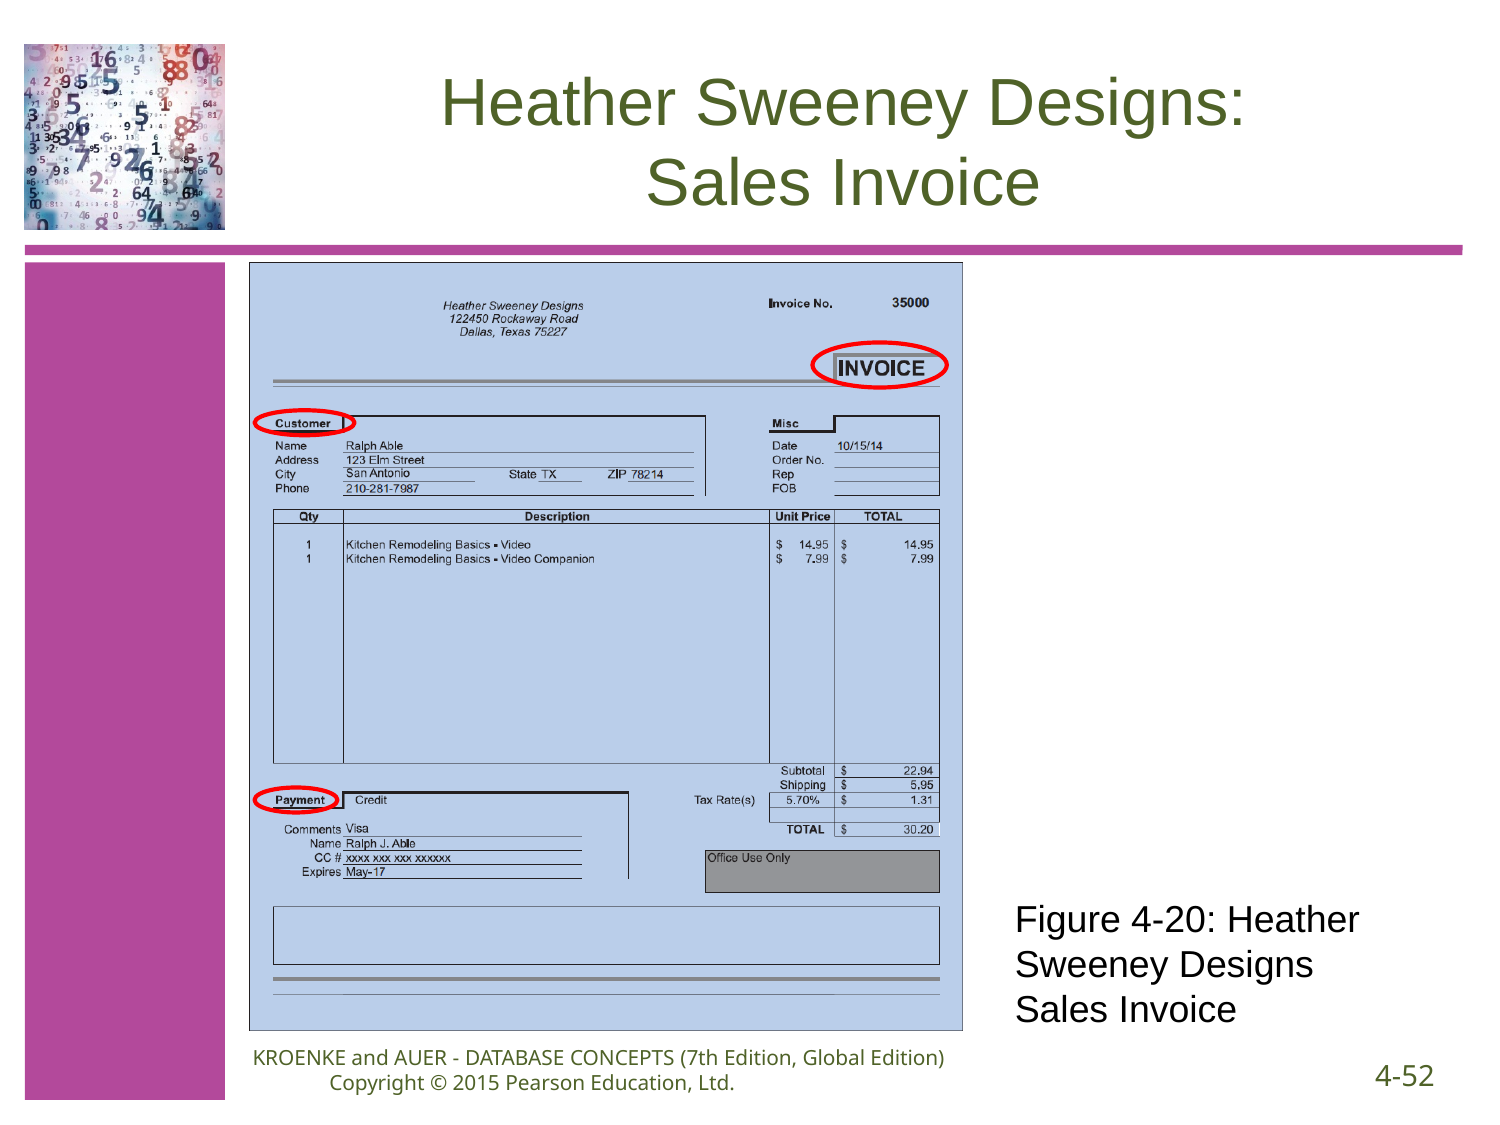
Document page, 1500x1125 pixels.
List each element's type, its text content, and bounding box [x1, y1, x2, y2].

slide_number 4-52 [1287, 1049, 1451, 1103]
footer KROENKE and AUER - DATABASE CONCEPTS (7th Edition, Global Edition) Copyright © 2015 Pearson Education, Ltd. [237, 1037, 1088, 1104]
text_box Figure 4-20: Heather Sweeney Designs Sales Invoice [999, 887, 1425, 1038]
picture [249, 262, 963, 1031]
title Heather Sweeney Designs: Sales Invoice [237, 44, 1451, 233]
picture [24, 44, 225, 230]
